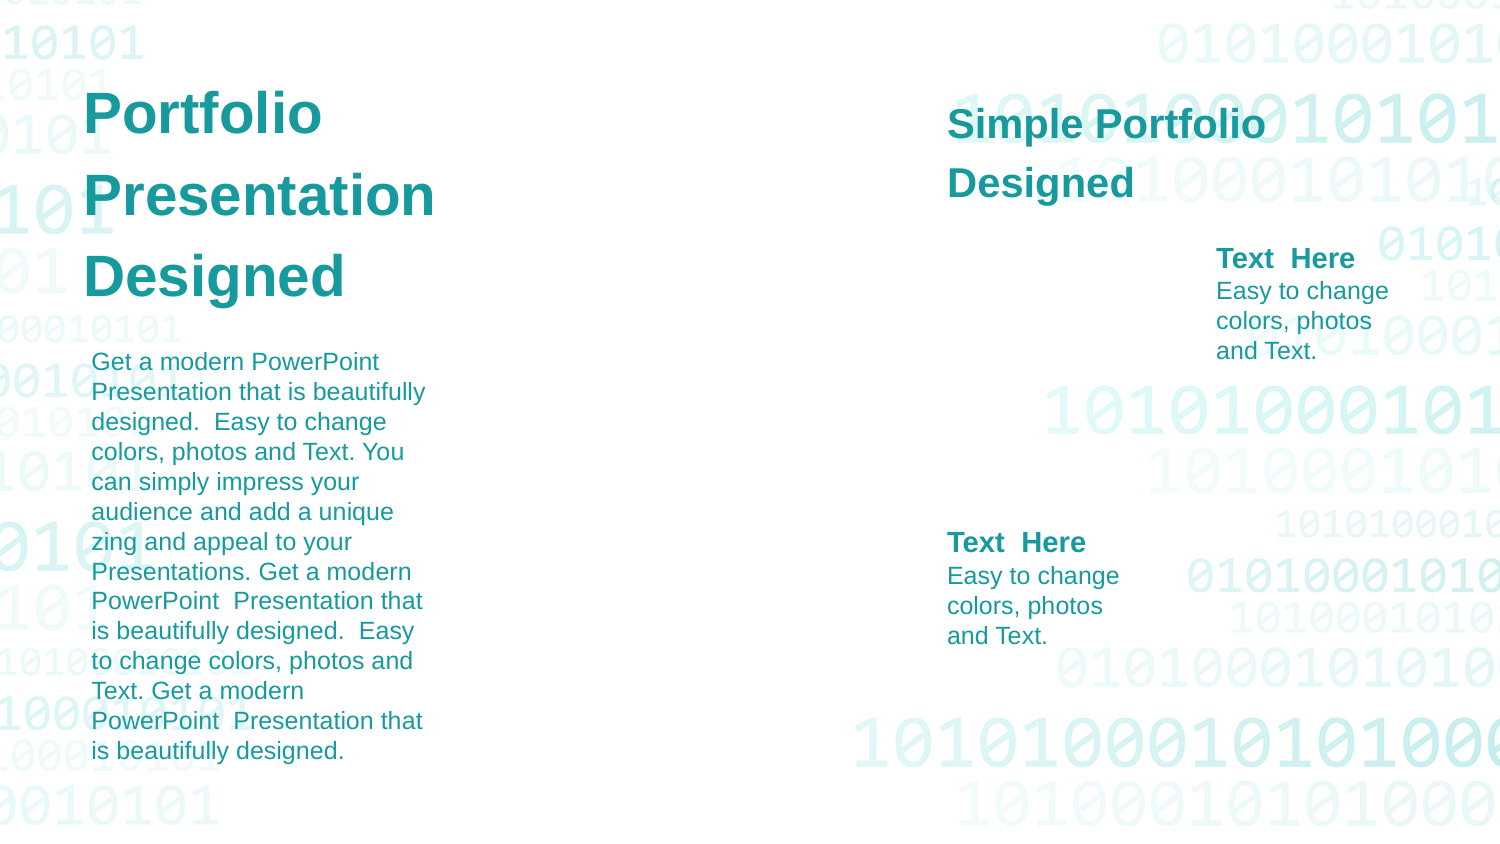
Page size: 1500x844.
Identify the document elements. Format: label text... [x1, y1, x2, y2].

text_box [1201, 231, 1412, 372]
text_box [932, 516, 1143, 657]
text_box Get a modern PowerPoint Presentation that is beautifully designed. Easy to change colors, photos and Text. You can simply impress your audience and add a unique zing and appeal to your Presentations. Get a modern PowerPoint Presentation that is beautifully designed. Easy to change colors, photos and Text. Get a modern PowerPoint Presentation that is beautifully designed. [76, 338, 447, 773]
text_box Simple Portfolio Designed [932, 89, 1393, 221]
picture [0, 0, 1500, 844]
text_box Portfolio Presentation Designed [68, 67, 530, 328]
